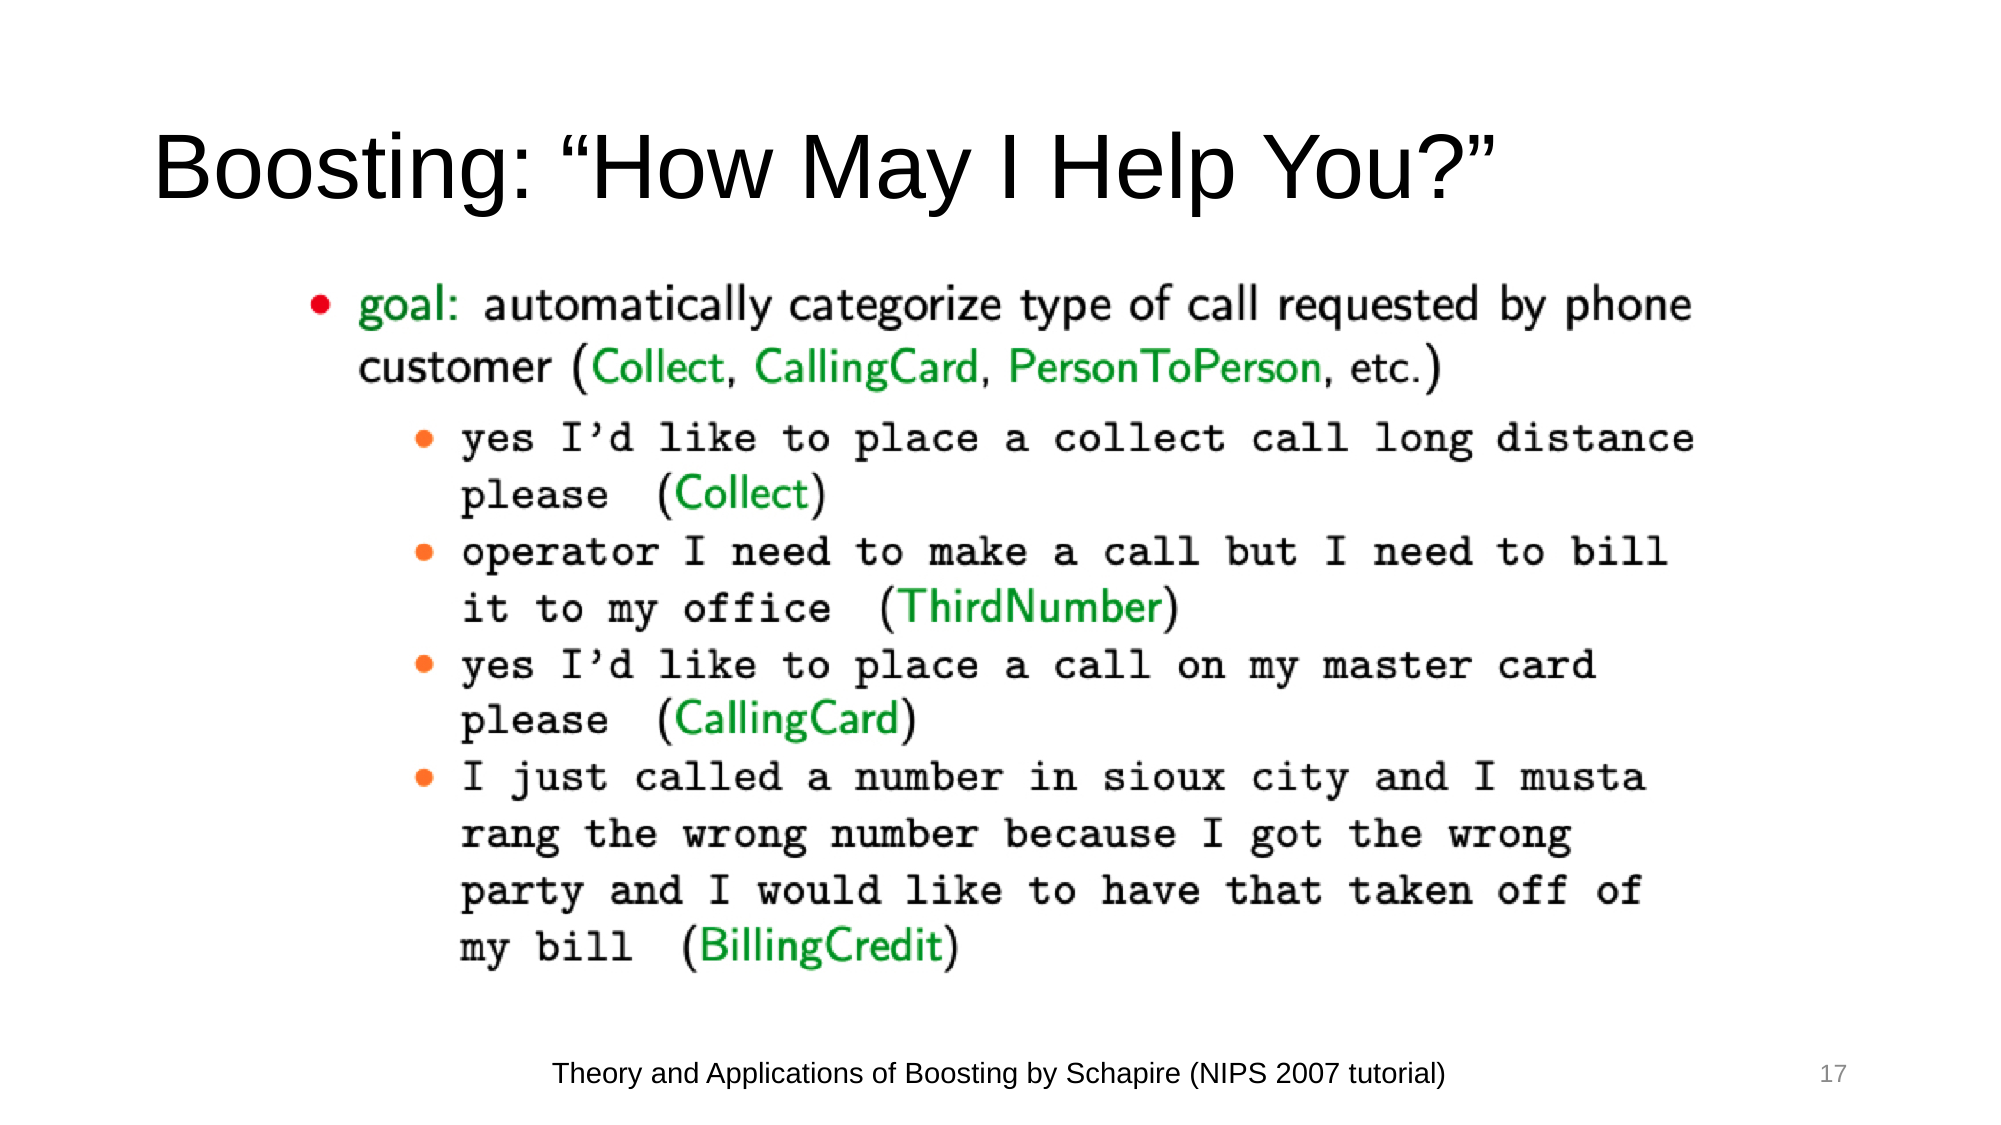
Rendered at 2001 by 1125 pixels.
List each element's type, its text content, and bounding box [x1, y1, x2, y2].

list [294, 277, 1705, 992]
slide_number 17 [1412, 1042, 1863, 1103]
text_box Theory and Applications of Boosting by Schapire (NIPS 2007 tutorial) [537, 1047, 1463, 1098]
title Boosting: “How May I Help You?” [137, 59, 1863, 278]
